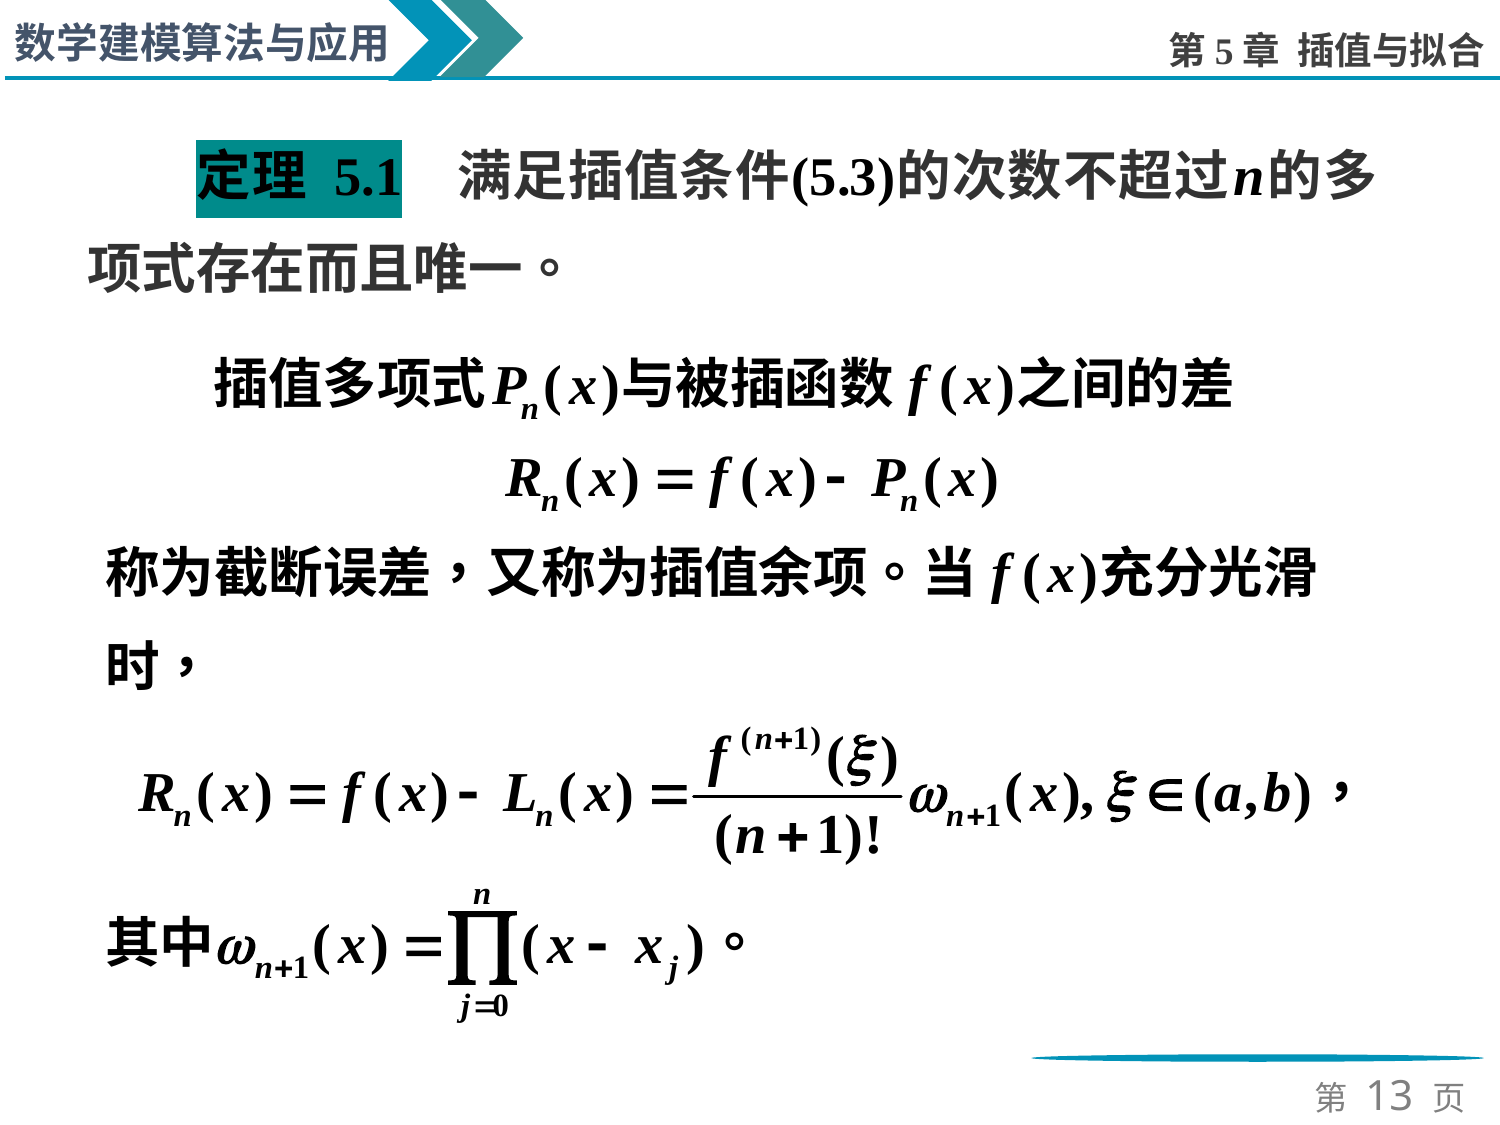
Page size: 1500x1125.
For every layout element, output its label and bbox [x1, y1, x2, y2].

text_box [87, 131, 1377, 594]
text_box [105, 340, 1395, 1031]
